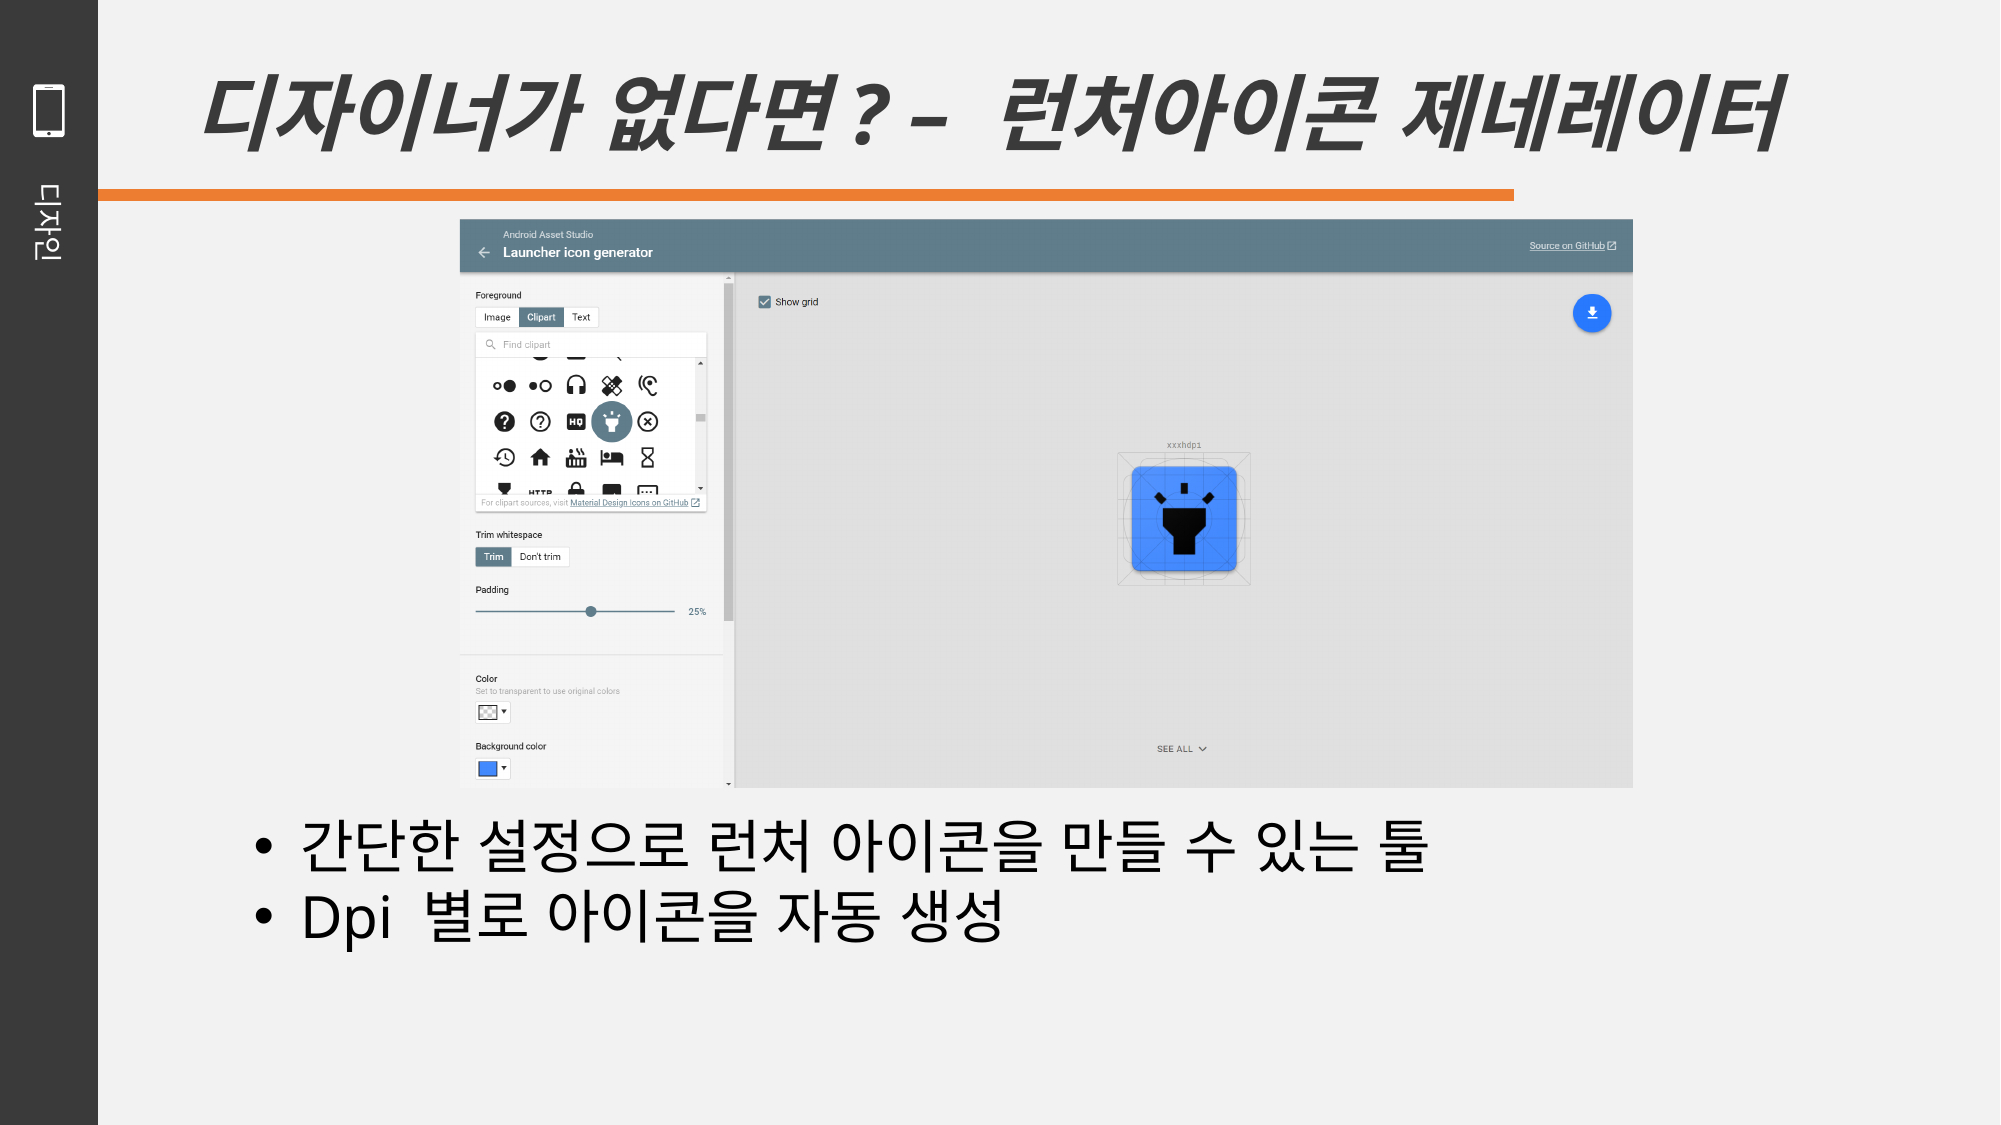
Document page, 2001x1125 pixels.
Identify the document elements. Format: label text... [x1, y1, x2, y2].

picture [459, 219, 1633, 788]
text_box [33, 84, 65, 138]
text_box 디자인 [0, 0, 99, 1125]
text_box 디자이너가 없다면? – 런처아이콘 제네레이터 [193, 1, 1903, 220]
text_box 간단한 설정으로 런처 아이콘을 만들 수 있는 툴 Dpi 별로 아이콘을 자동 생성 [238, 802, 1855, 958]
